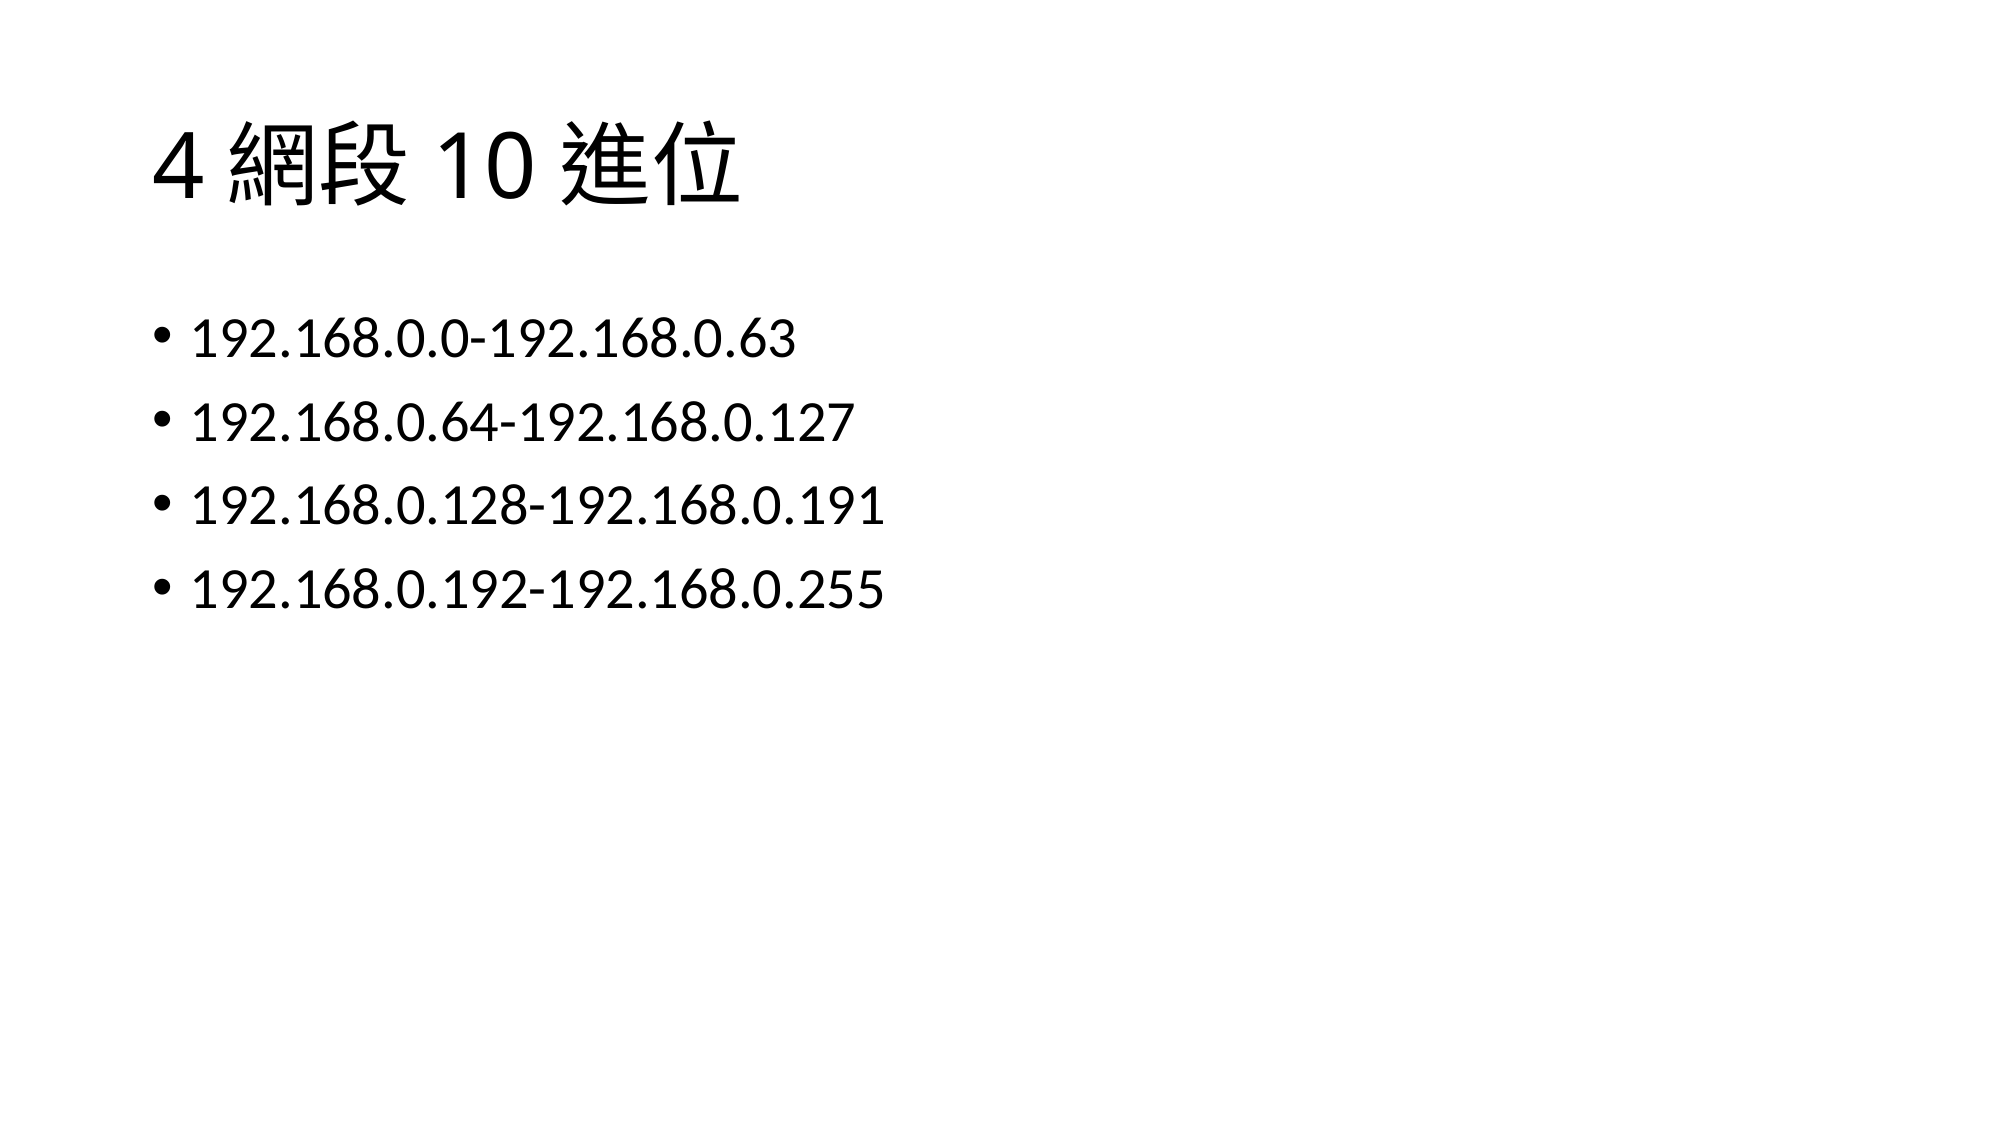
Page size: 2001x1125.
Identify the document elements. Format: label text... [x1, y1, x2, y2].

title 4網段10進位 [137, 59, 1863, 278]
list 192.168.0.0-192.168.0.63 192.168.0.64-192.168.0.127 192.168.0.128-192.168.0.191 192.168.0.192-192.168.0.255 [137, 299, 1863, 1014]
